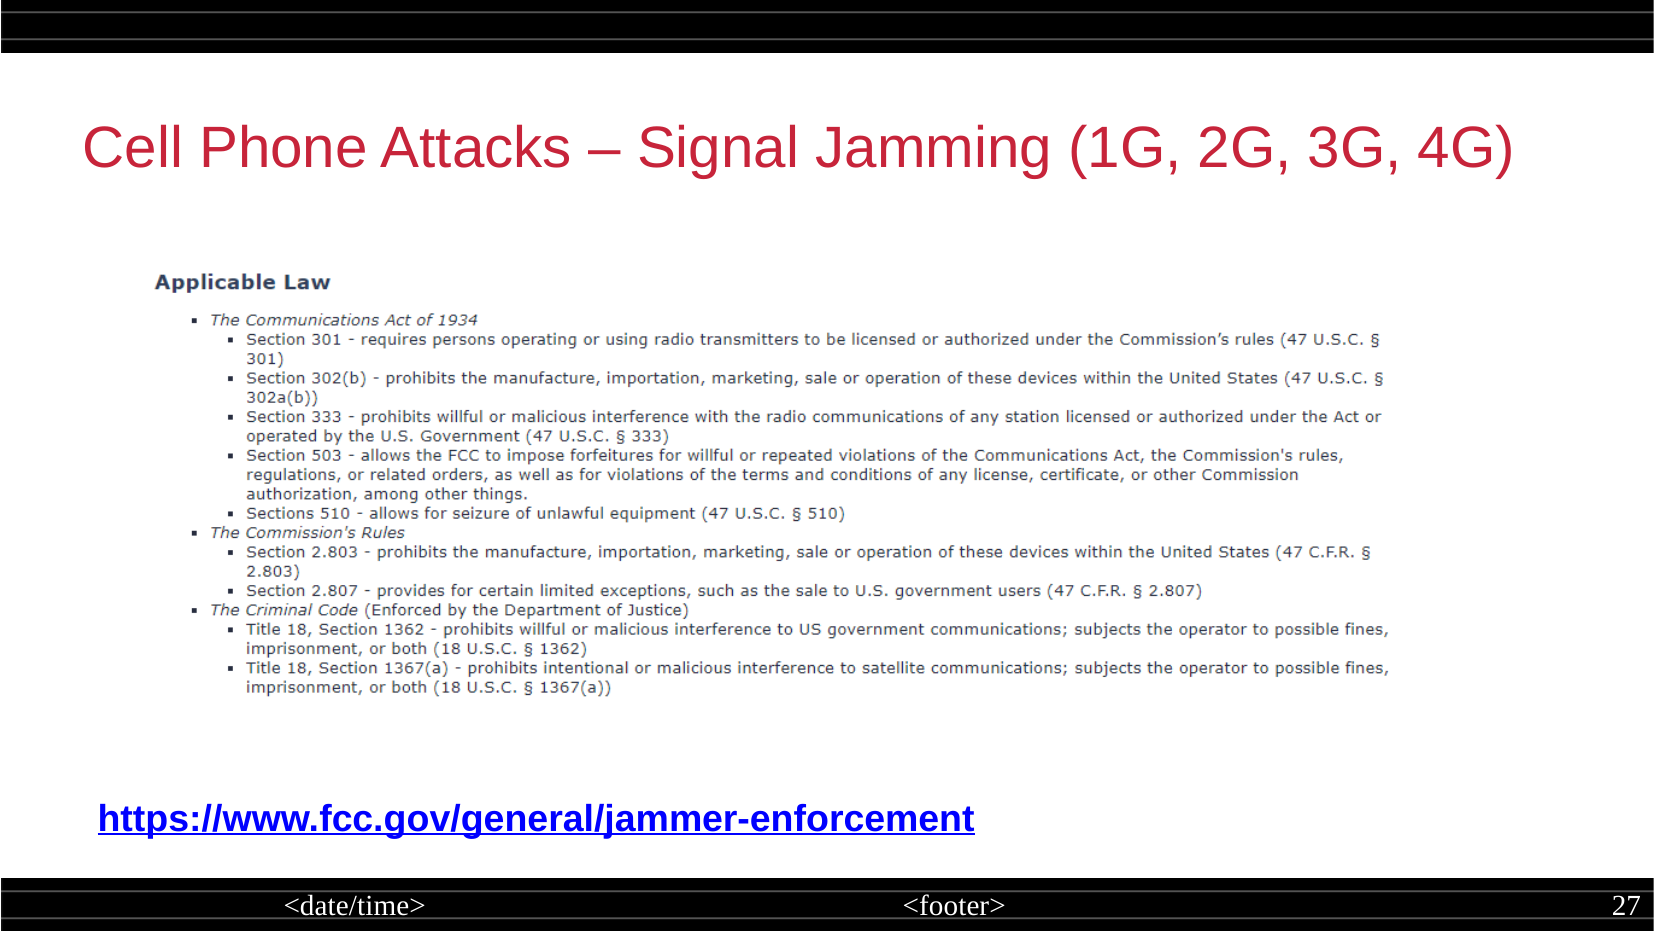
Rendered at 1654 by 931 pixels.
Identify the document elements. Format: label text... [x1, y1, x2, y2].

picture [1, 0, 1654, 53]
picture [1, 878, 1654, 931]
text_box https://www.fcc.gov/general/jammer-enforcement [82, 741, 1553, 840]
text_box Cell Phone Attacks – Signal Jamming (1G, 2G, 3G, 4G) [82, 92, 1571, 195]
text_box [82, 271, 1571, 757]
picture [151, 270, 1395, 700]
